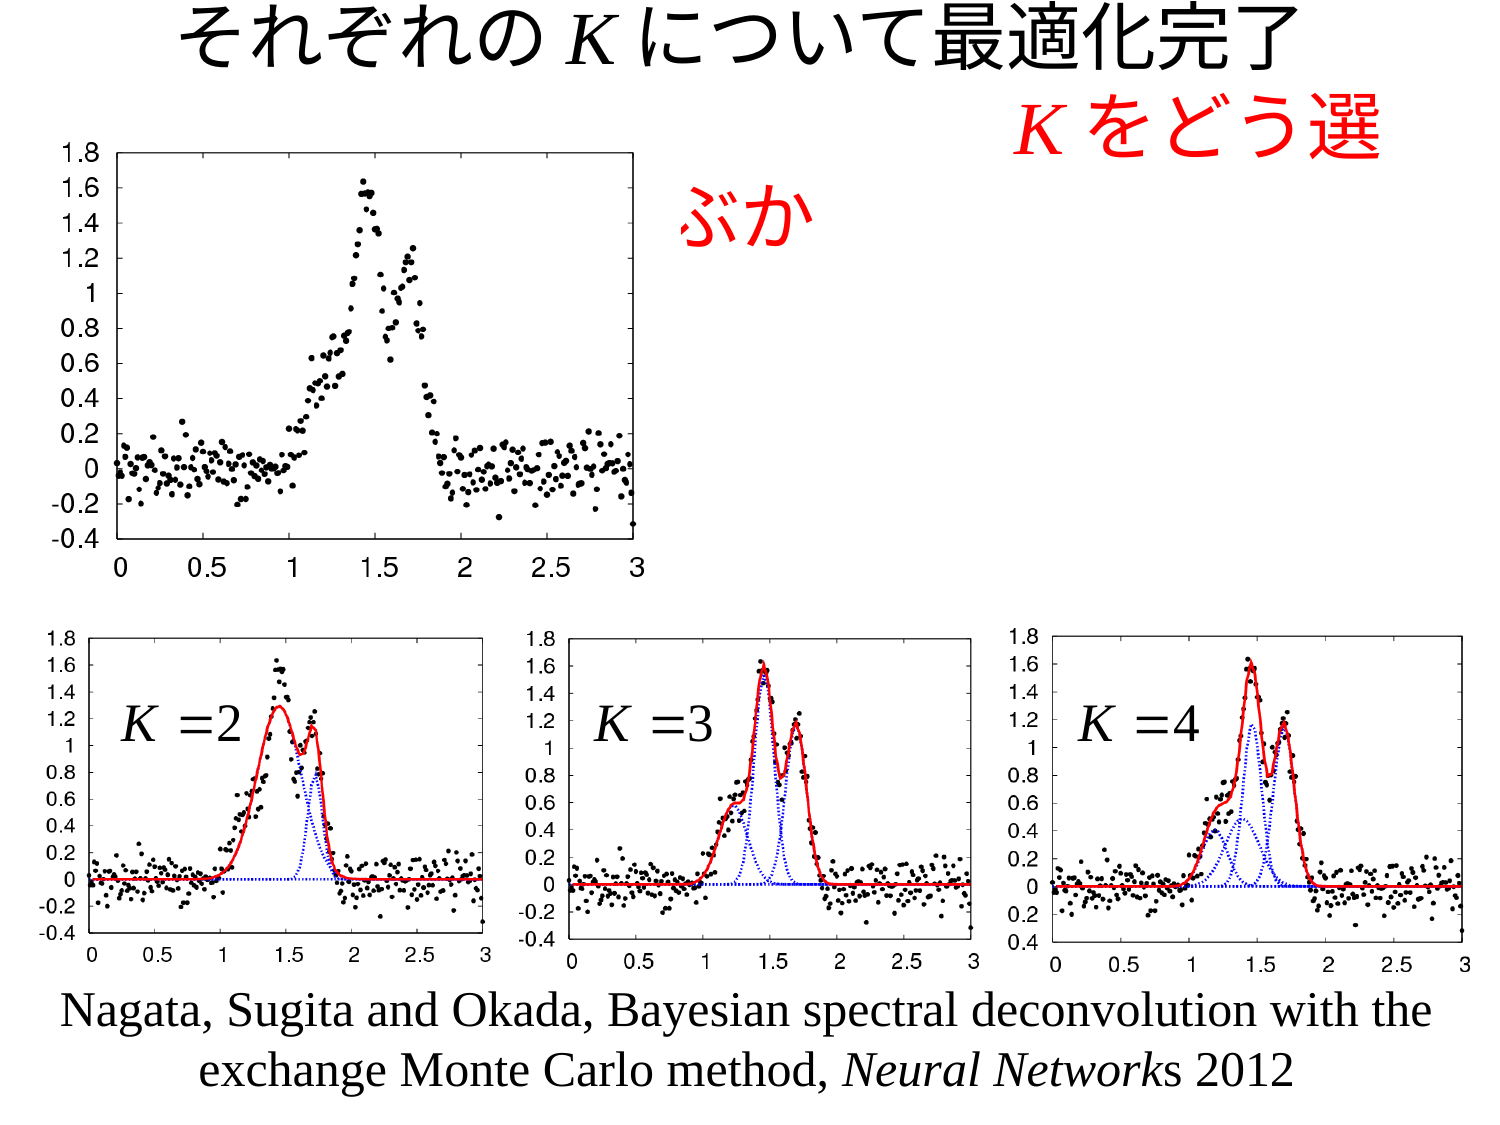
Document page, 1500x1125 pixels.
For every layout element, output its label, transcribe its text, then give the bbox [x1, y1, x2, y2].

text_box Nagata, Sugita and Okada, Bayesian spectral deconvolution with the exchange Monte Carlo method, Neural Networks 2012 [22, 984, 1471, 1105]
picture [0, 609, 1500, 988]
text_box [584, 691, 723, 755]
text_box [111, 691, 251, 751]
picture [0, 118, 681, 595]
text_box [1068, 691, 1207, 751]
title それぞれのKについて最適化完了 Kをどう選ぶか [64, 30, 1416, 219]
